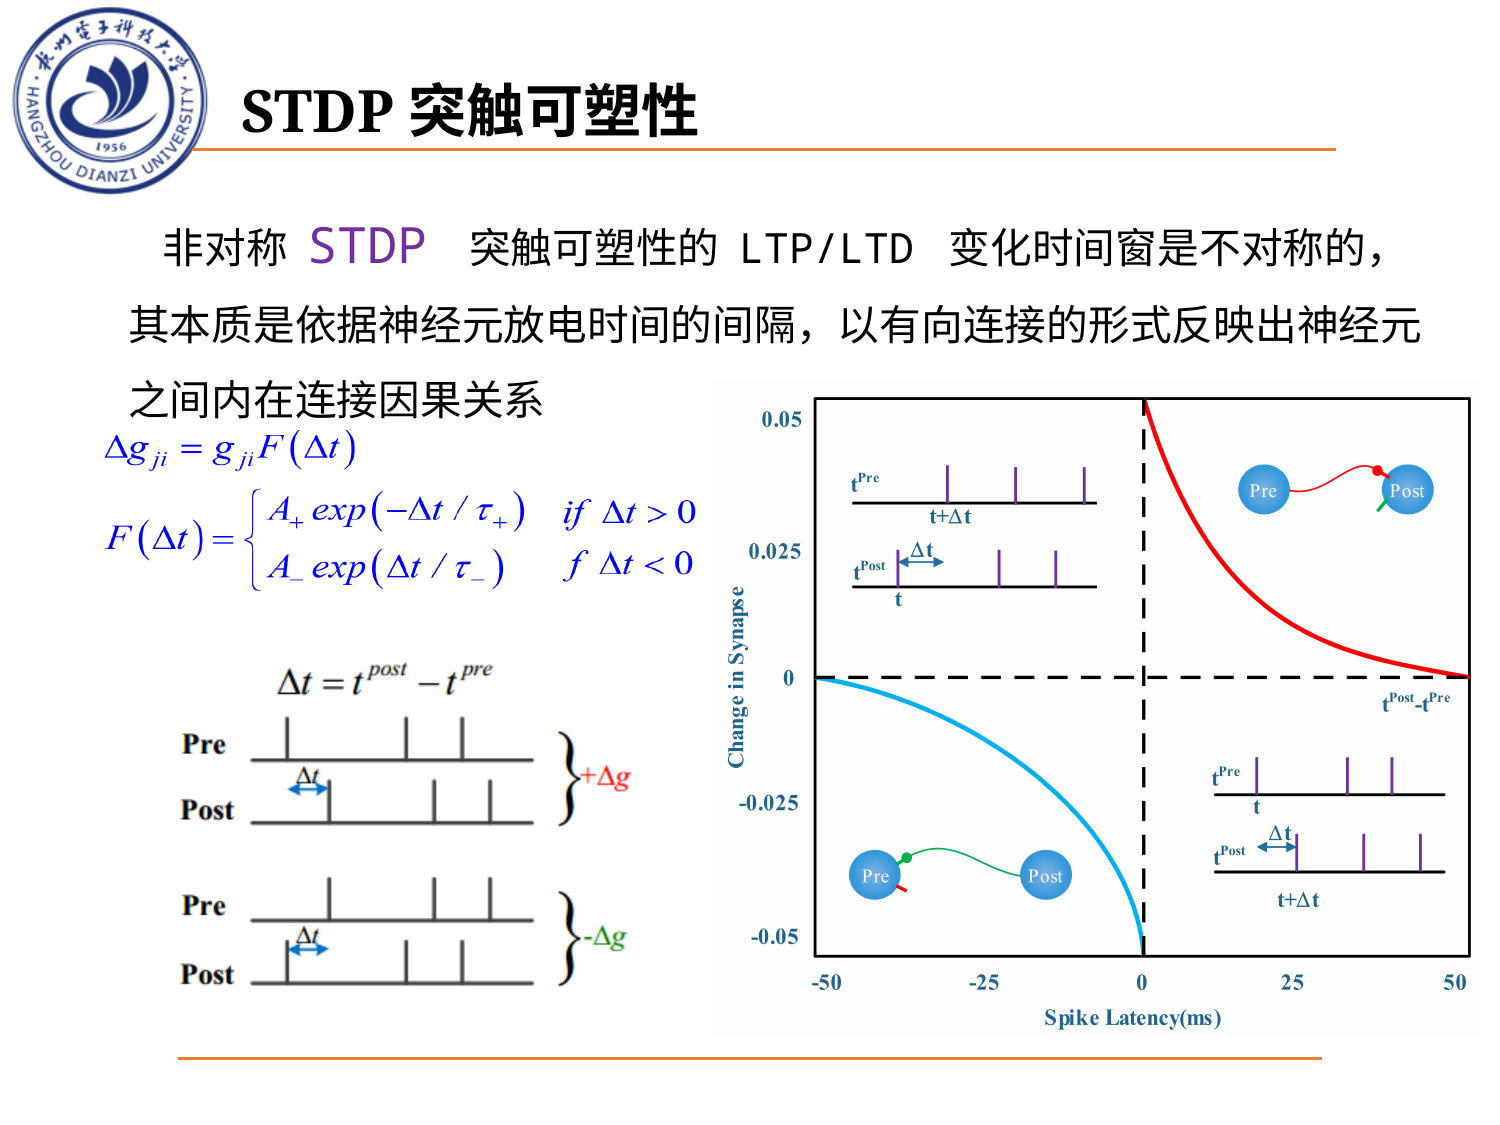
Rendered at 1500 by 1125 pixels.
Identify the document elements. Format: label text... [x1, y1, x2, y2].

picture [0, 2, 227, 213]
picture [100, 378, 1483, 1037]
picture [178, 638, 634, 1014]
text_box STDP突触可塑性 [227, 66, 1156, 148]
text_box 非对称 STDP 突触可塑性的 LTP/LTD 变化时间窗是不对称的，其本质是依据神经元放电时间的间隔，以有向连接的形式反映出神经元之间内在连接因果关系 [113, 176, 1447, 431]
